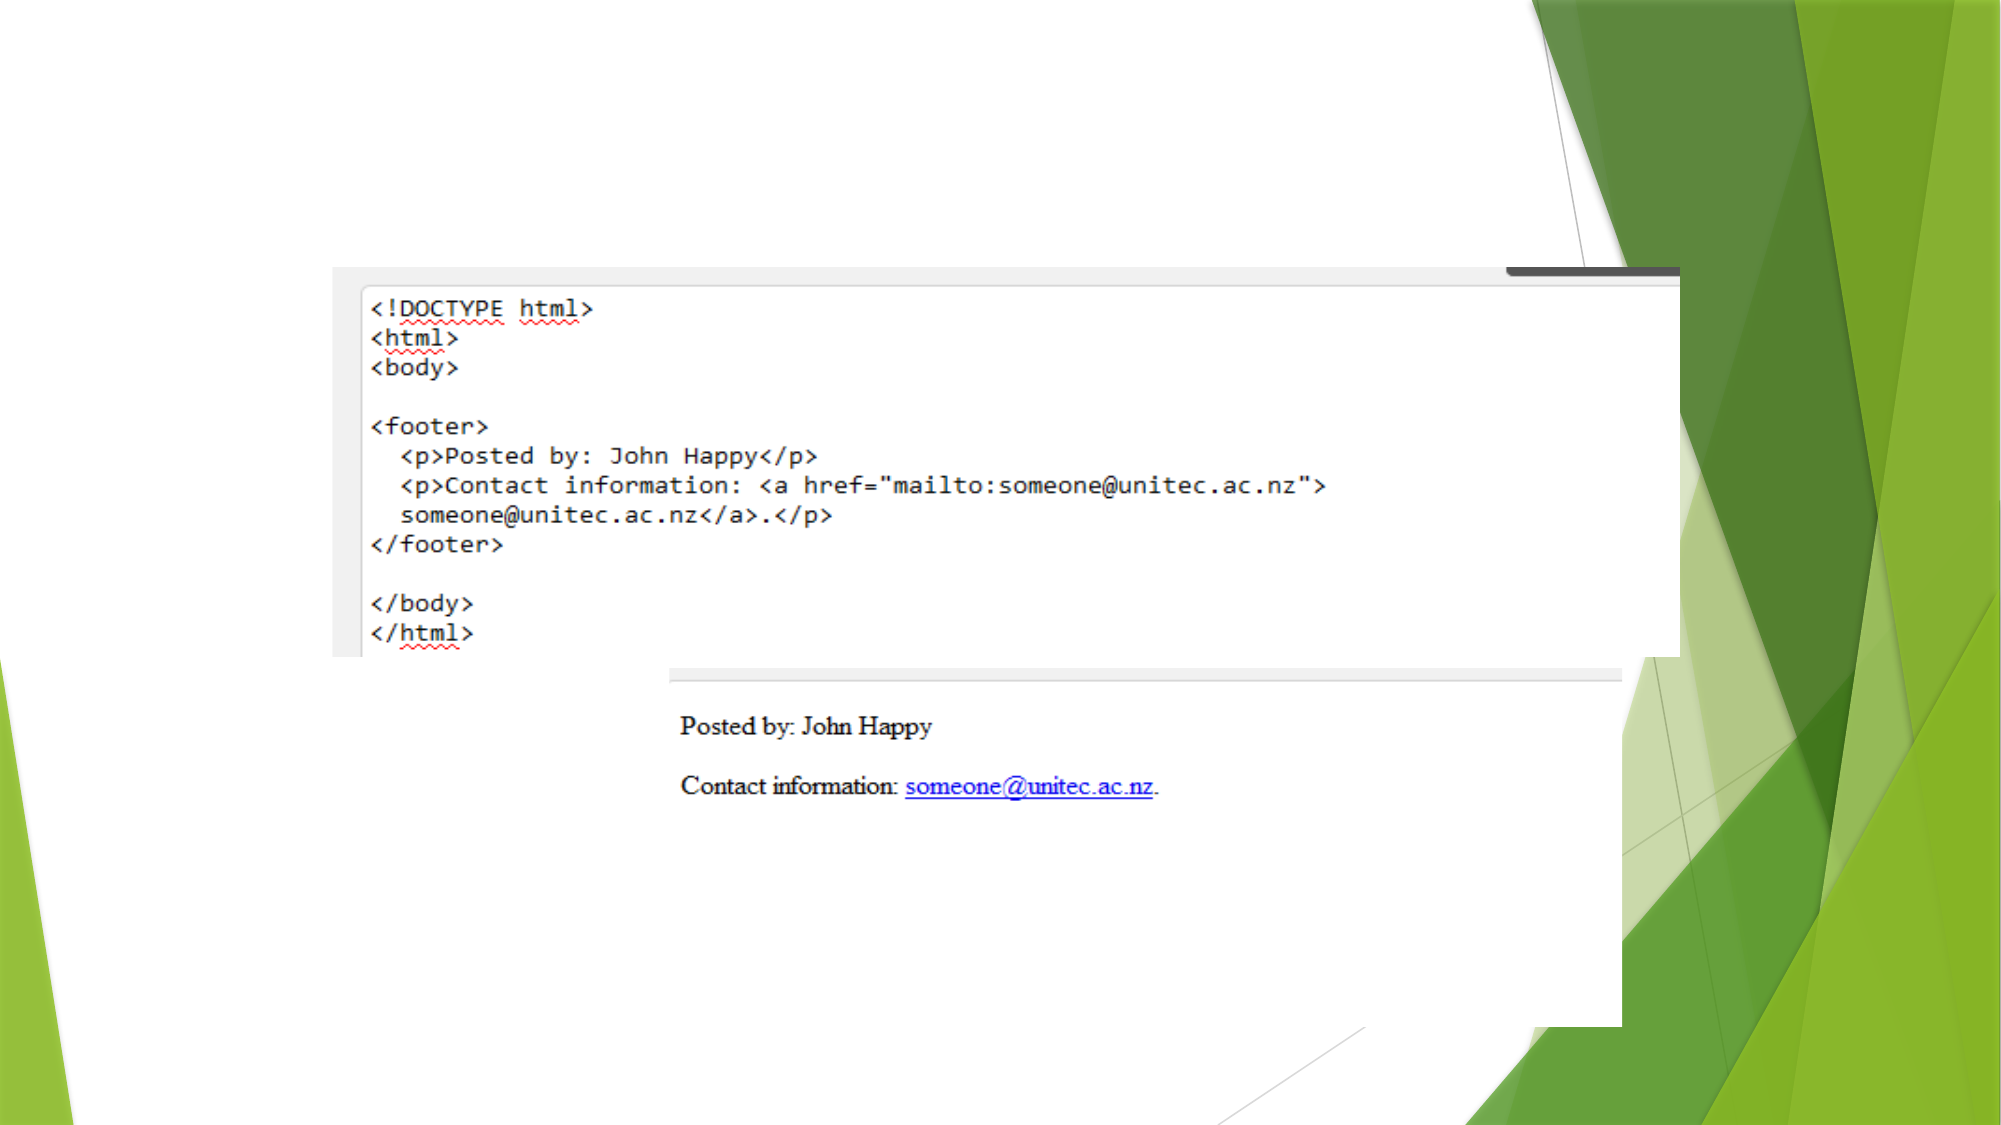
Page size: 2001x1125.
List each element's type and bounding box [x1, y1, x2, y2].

list [302, 266, 1681, 658]
picture [668, 668, 1623, 1028]
